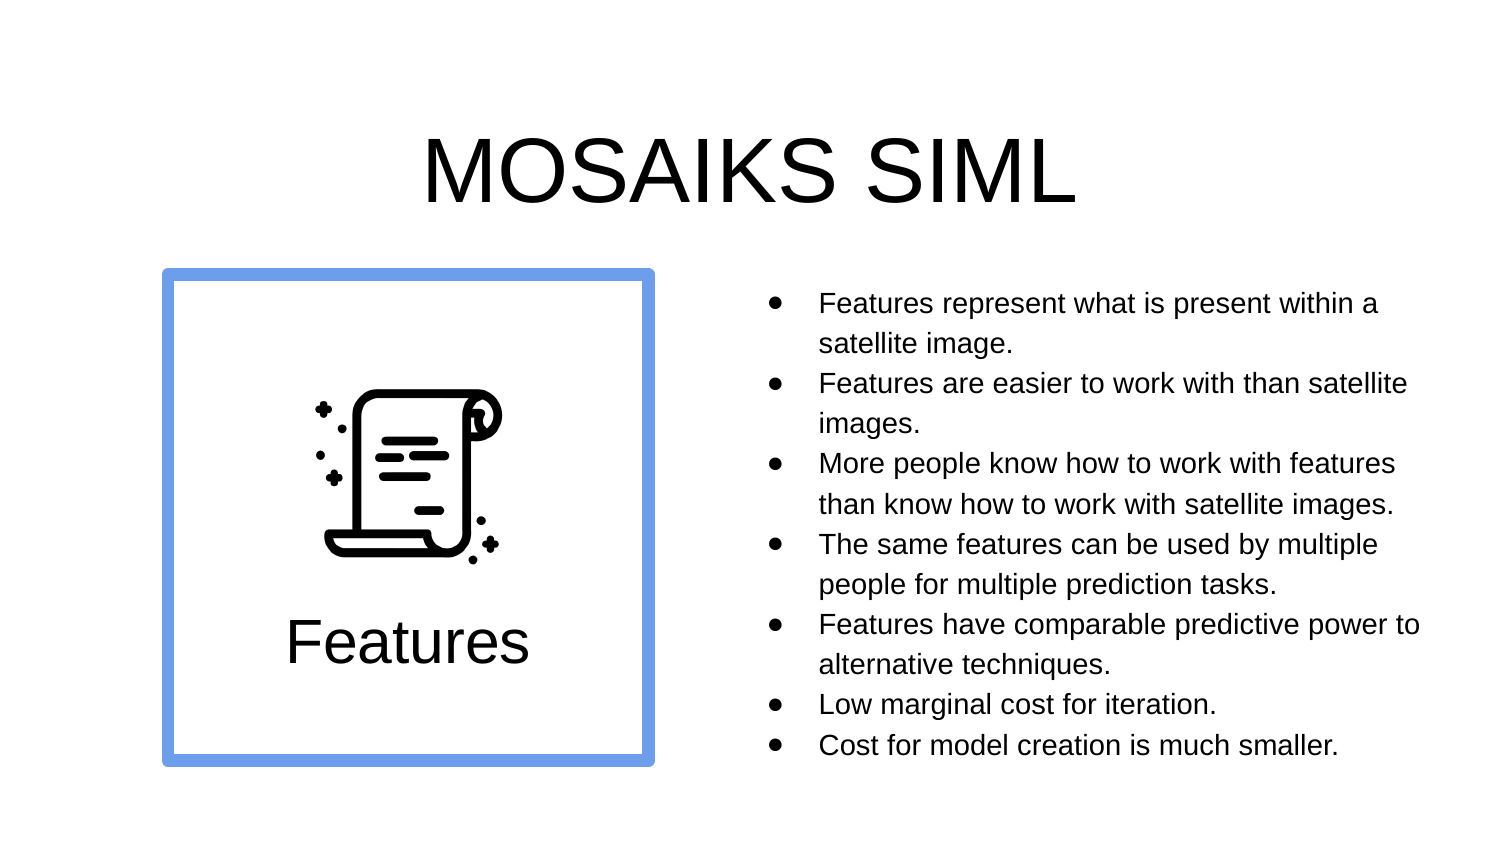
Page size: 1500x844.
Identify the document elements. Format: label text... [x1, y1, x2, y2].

text_box [167, 274, 649, 761]
text_box Features [252, 599, 564, 691]
title MOSAIKS SIML [51, 40, 1449, 236]
text_box Features represent what is present within a satellite image. Features are easier to work with than satellite images. More people know how to work with features than know how to work with satellite images. The same features can be used by multiple people for multiple prediction tasks. Features have comparable predictive power to alternative techniques. Low marginal cost for iteration. Cost for model creation is much smaller. [728, 263, 1472, 761]
picture [240, 342, 576, 591]
